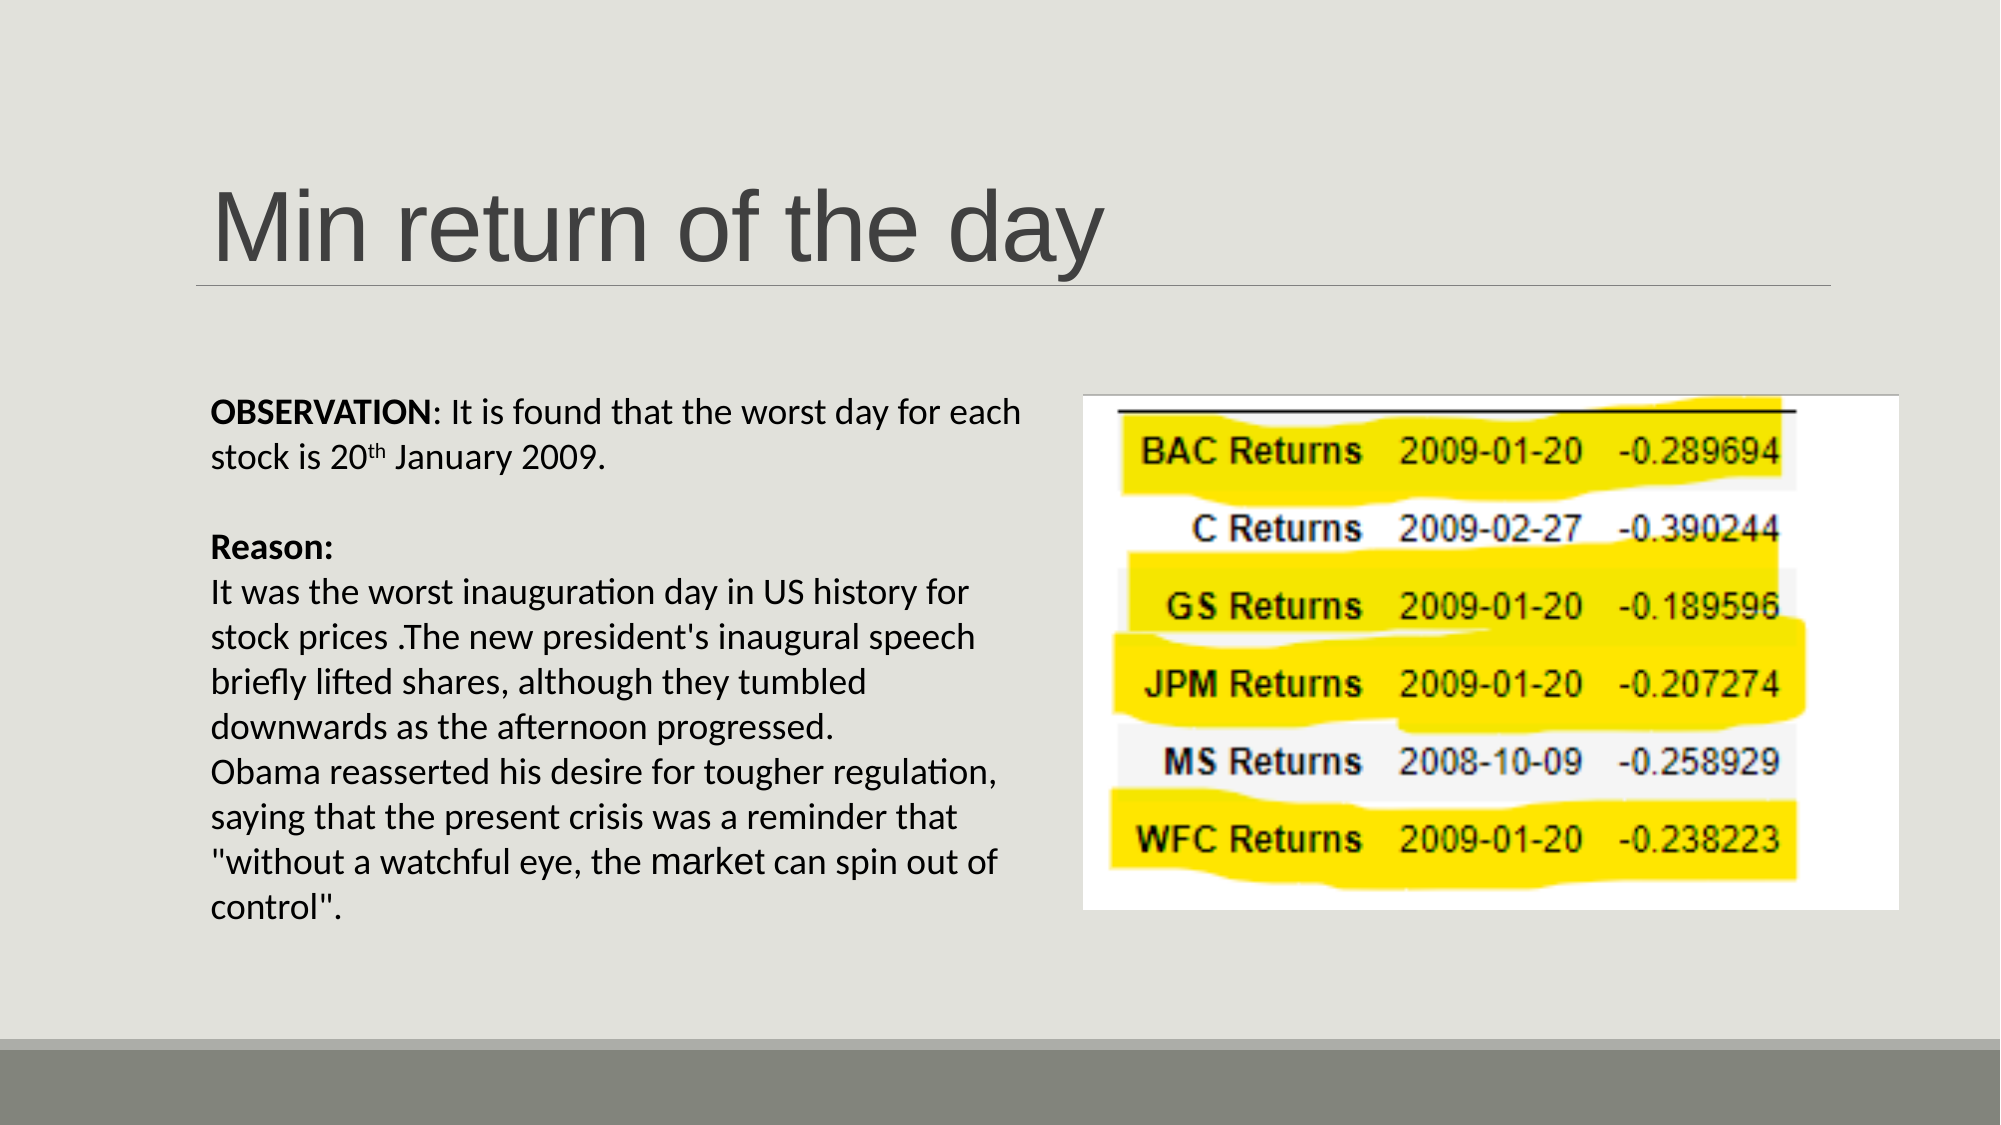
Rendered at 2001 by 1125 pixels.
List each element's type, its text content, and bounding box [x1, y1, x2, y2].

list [1083, 392, 1900, 910]
text_box OBSERVATION: It is found that the worst day for each stock is 20th January 2009. Reason: It was the worst inauguration day in US history for stock prices .The new president's inaugural speech briefly lifted shares, although they tumbled downwards as the afternoon progressed. Obama reasserted his desire for tougher regulation, saying that the present crisis was a reminder that "without a watchful eye, the market can spin out of control". [195, 379, 1041, 1070]
title Min return of the day [195, 47, 1830, 290]
